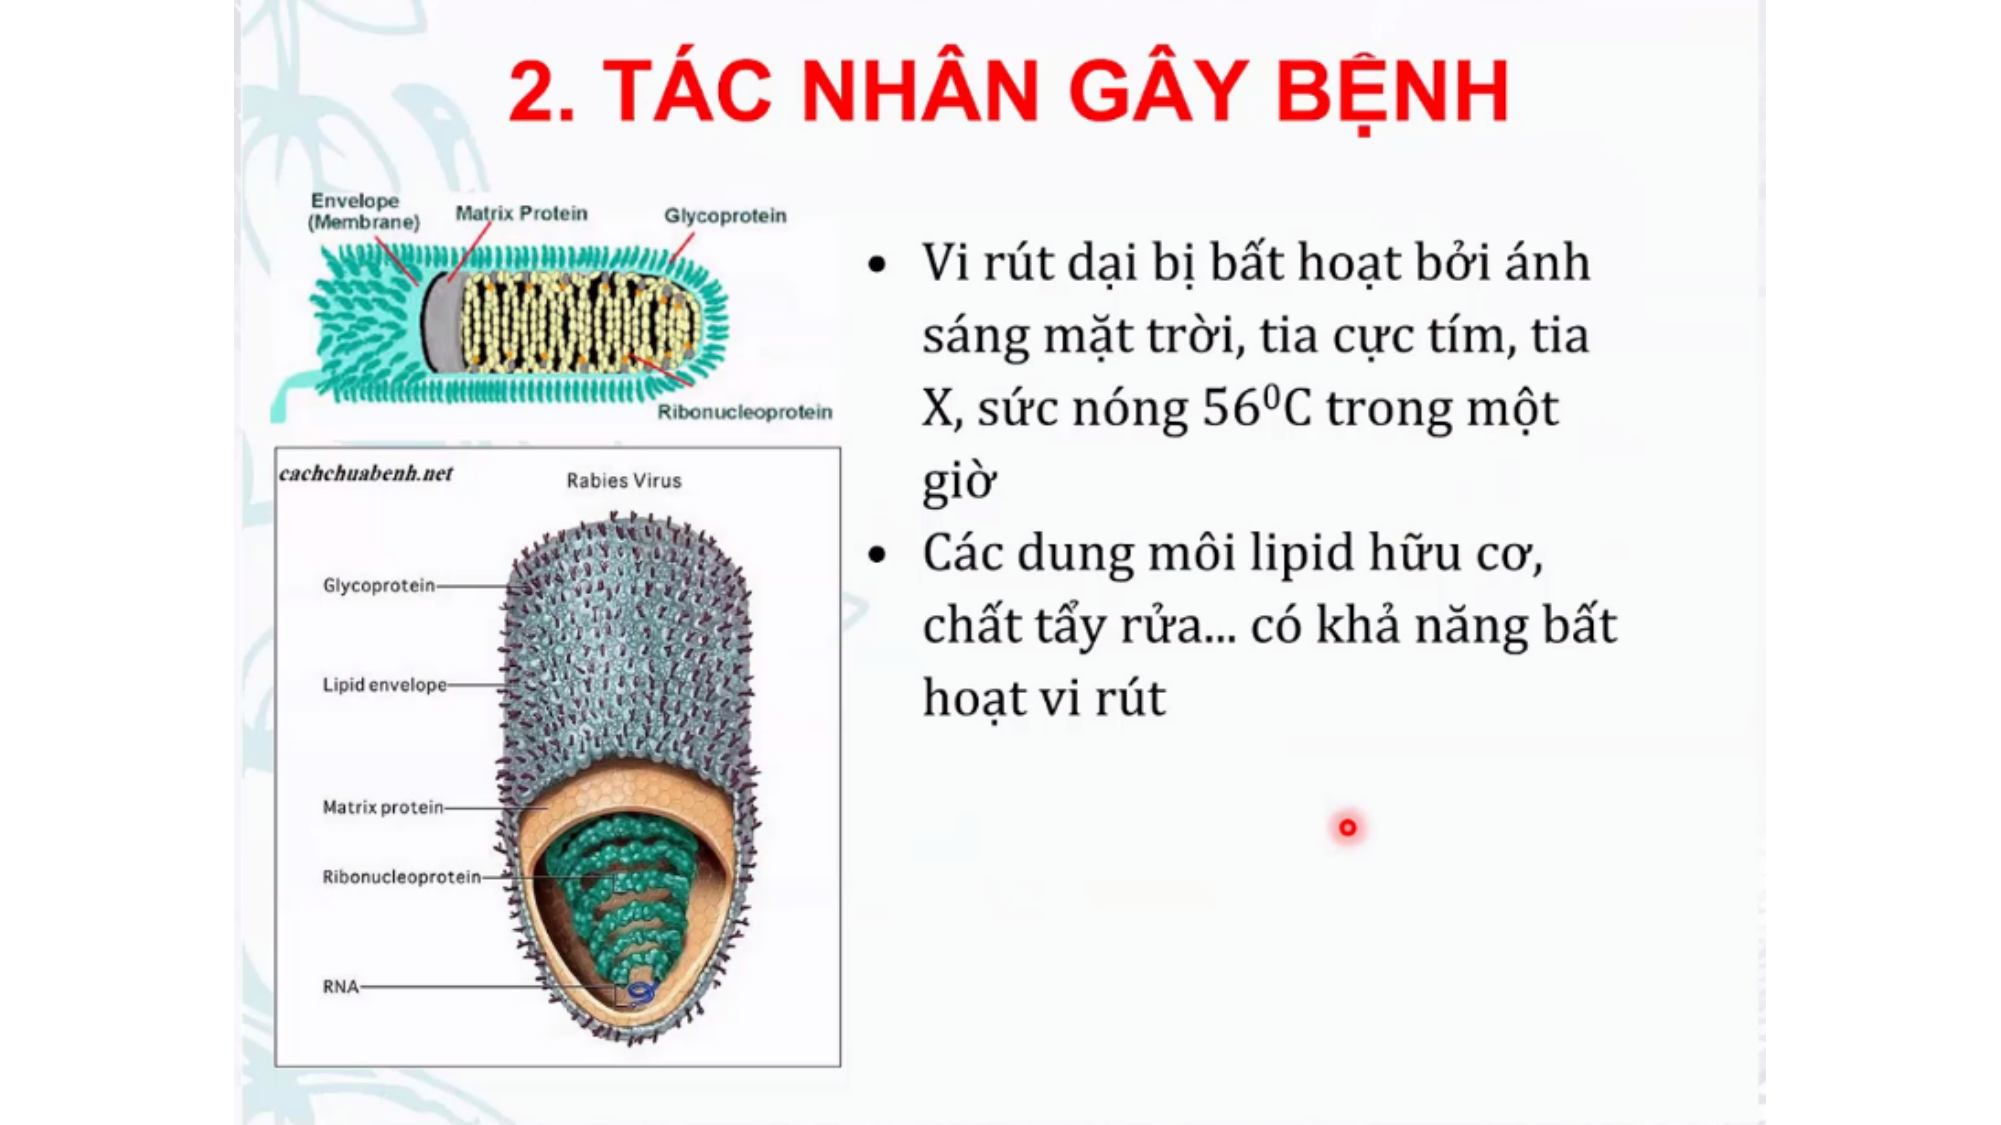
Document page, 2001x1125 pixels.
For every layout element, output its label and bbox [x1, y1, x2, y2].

picture [234, 0, 1766, 1125]
